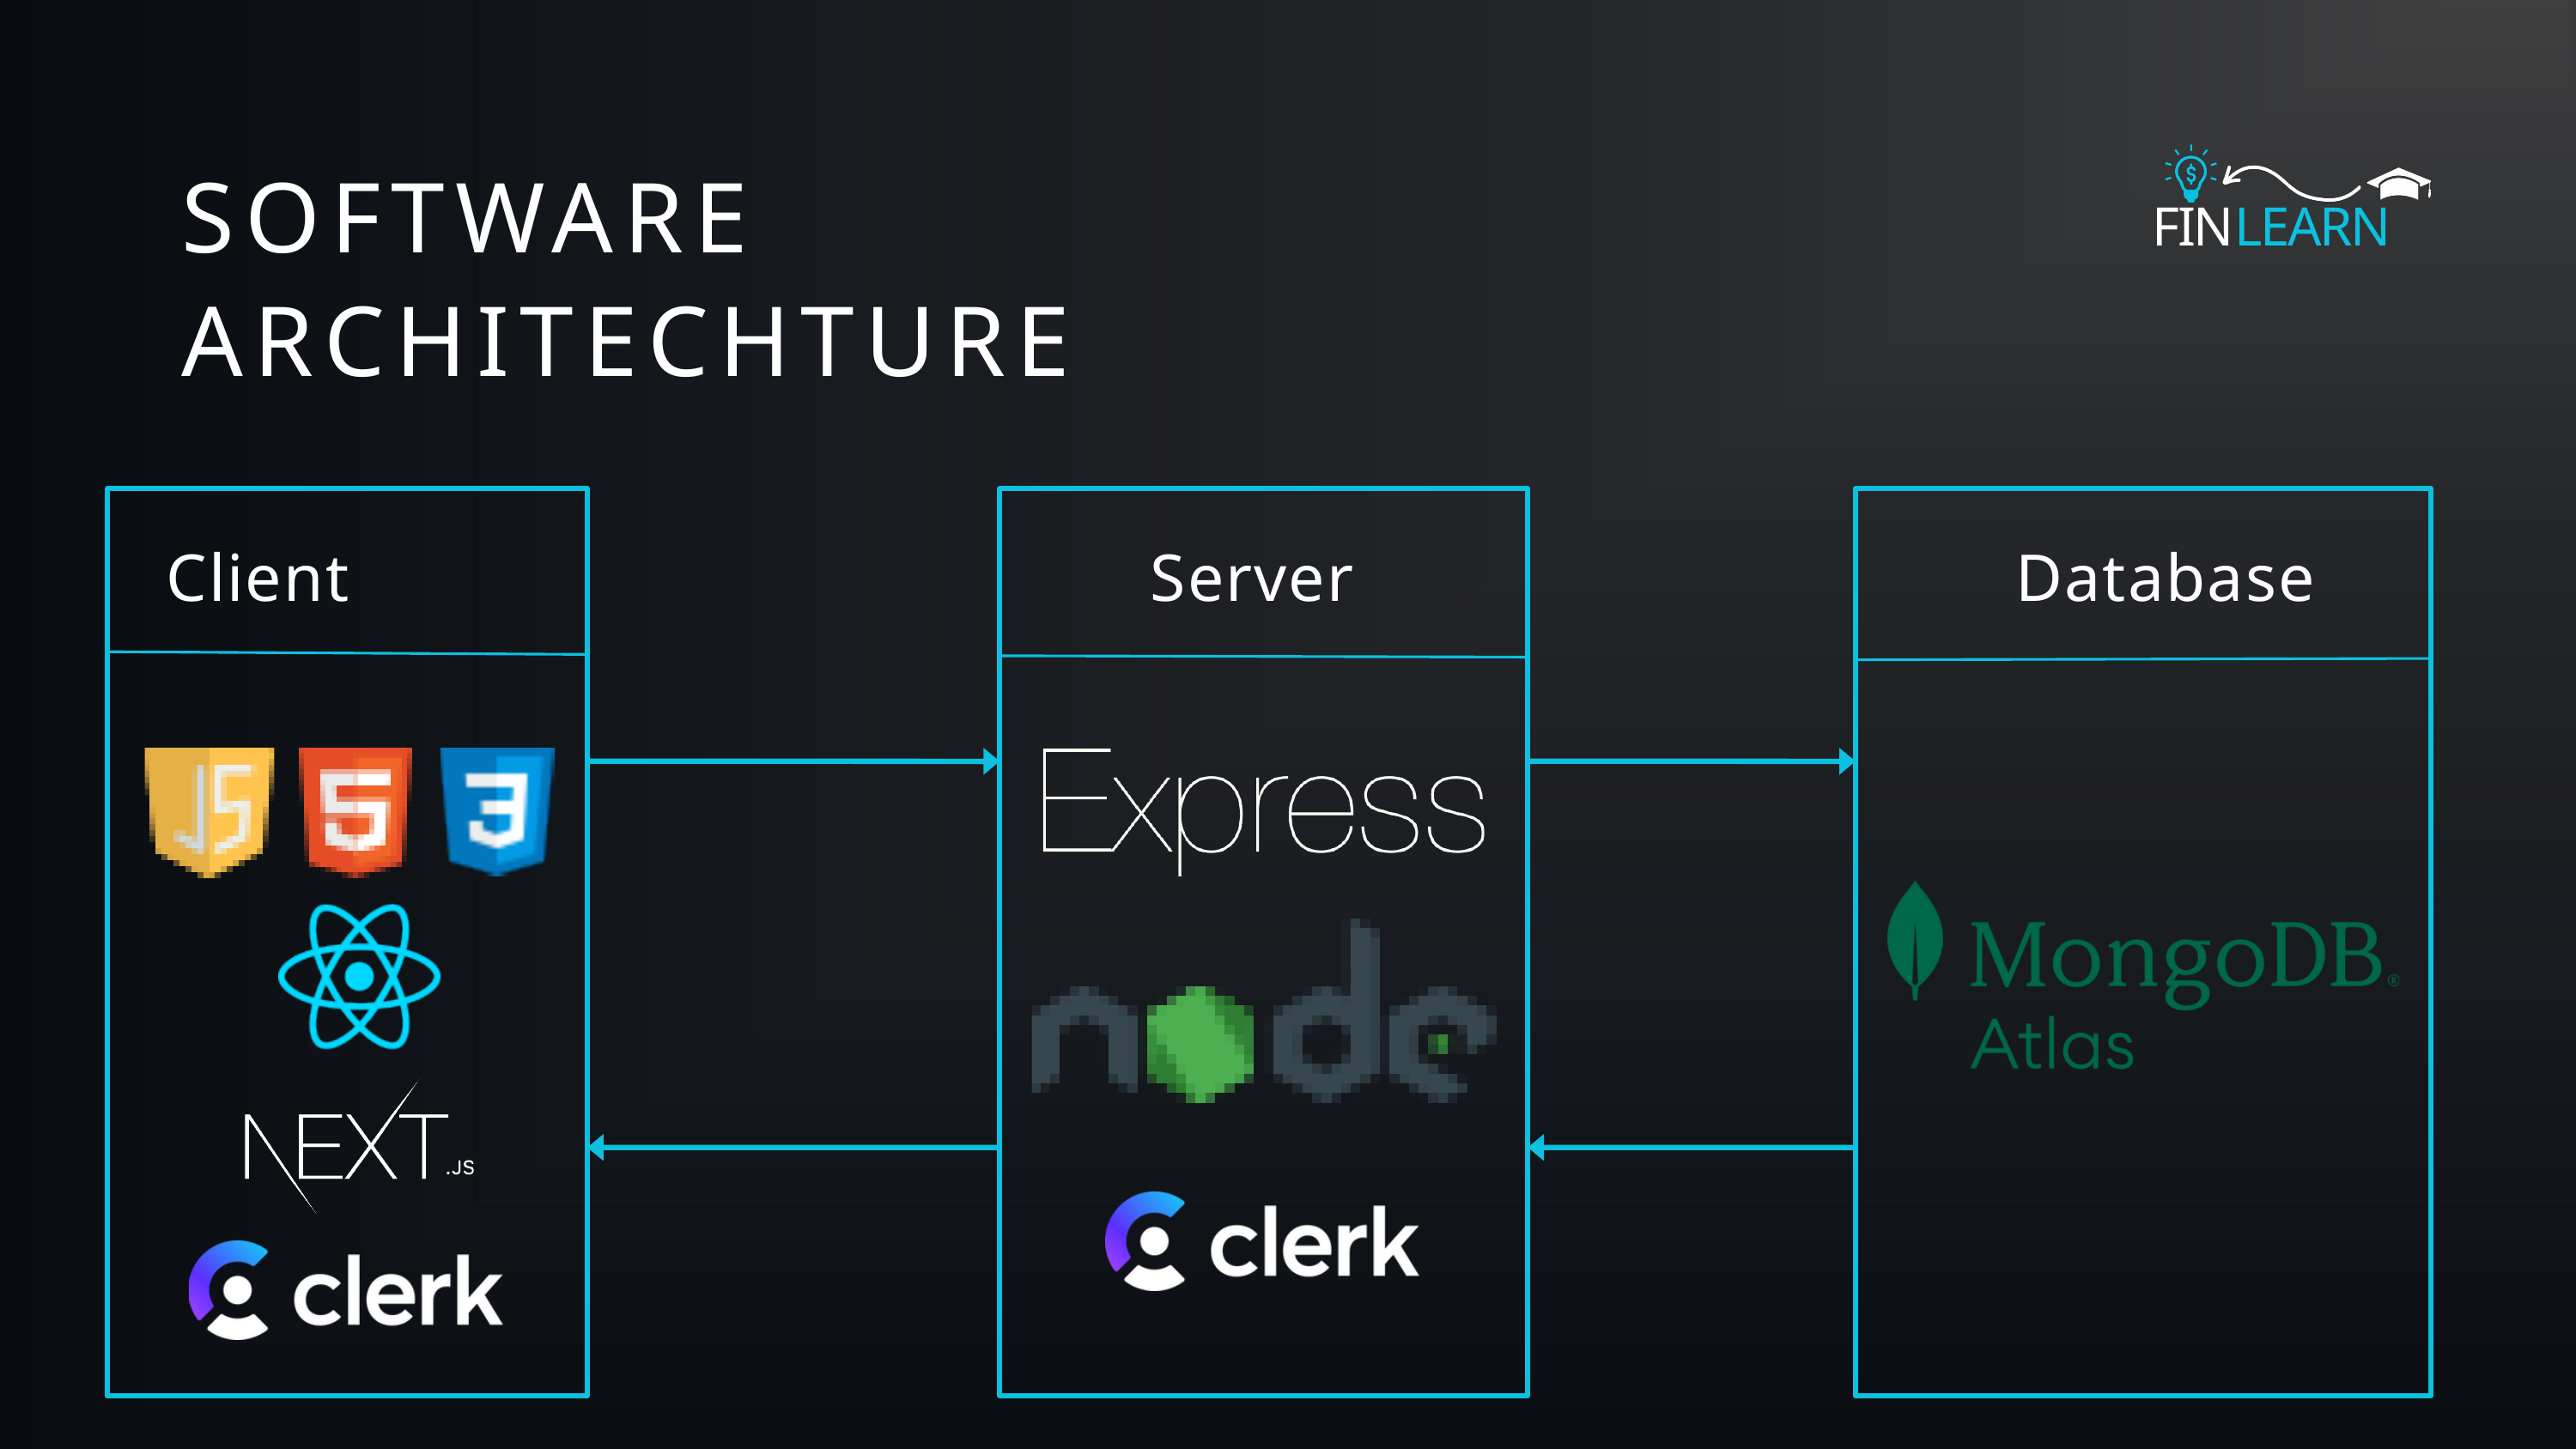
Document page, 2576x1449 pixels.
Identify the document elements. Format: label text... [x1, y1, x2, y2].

text_box [1532, 752, 1850, 771]
text_box SOFTWARE ARCHITECHTURE [181, 149, 1288, 397]
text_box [1855, 488, 2432, 1397]
text_box [0, 0, 2576, 1449]
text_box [999, 488, 1528, 1397]
text_box [592, 1138, 995, 1157]
text_box [1532, 1138, 1850, 1157]
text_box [2152, 144, 2432, 267]
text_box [106, 488, 588, 1397]
text_box [592, 752, 995, 771]
